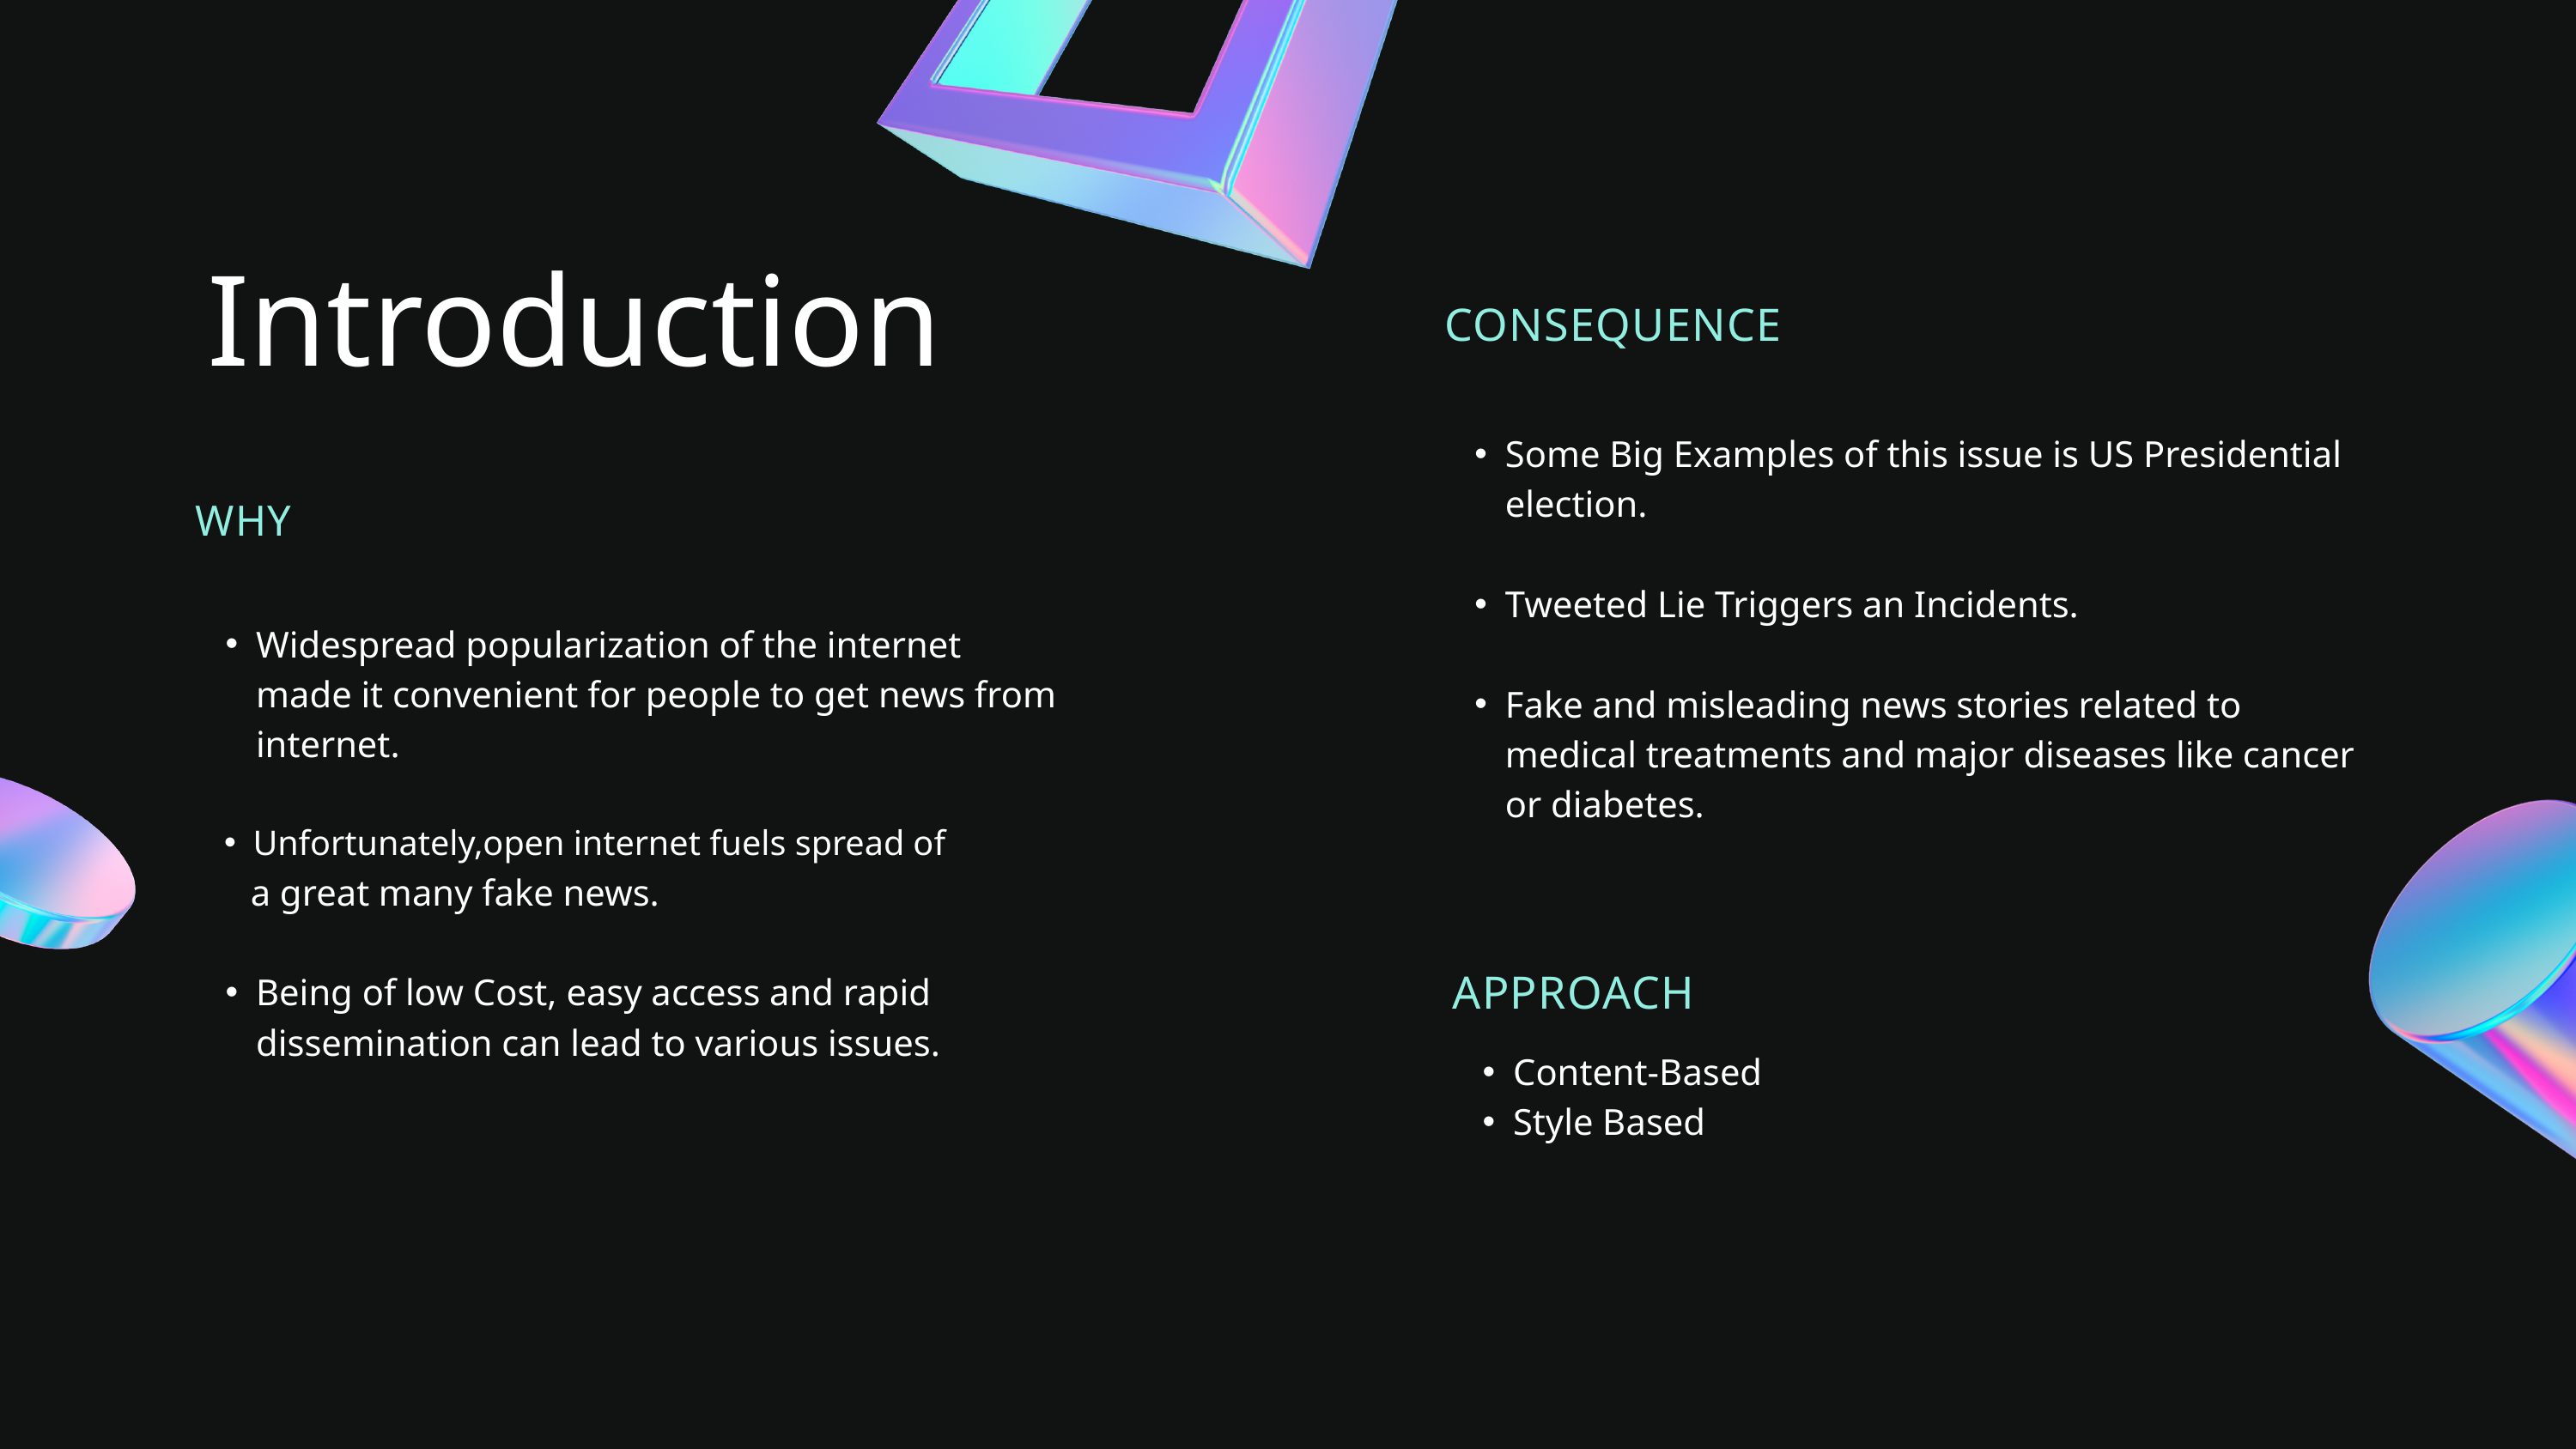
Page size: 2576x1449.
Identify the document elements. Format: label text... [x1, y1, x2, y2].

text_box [195, 494, 1064, 1103]
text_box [1443, 298, 2369, 859]
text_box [1452, 966, 2364, 1136]
picture [0, 770, 136, 950]
picture [875, 0, 1453, 270]
text_box Introduction [207, 252, 1242, 391]
picture [2368, 799, 2576, 1223]
